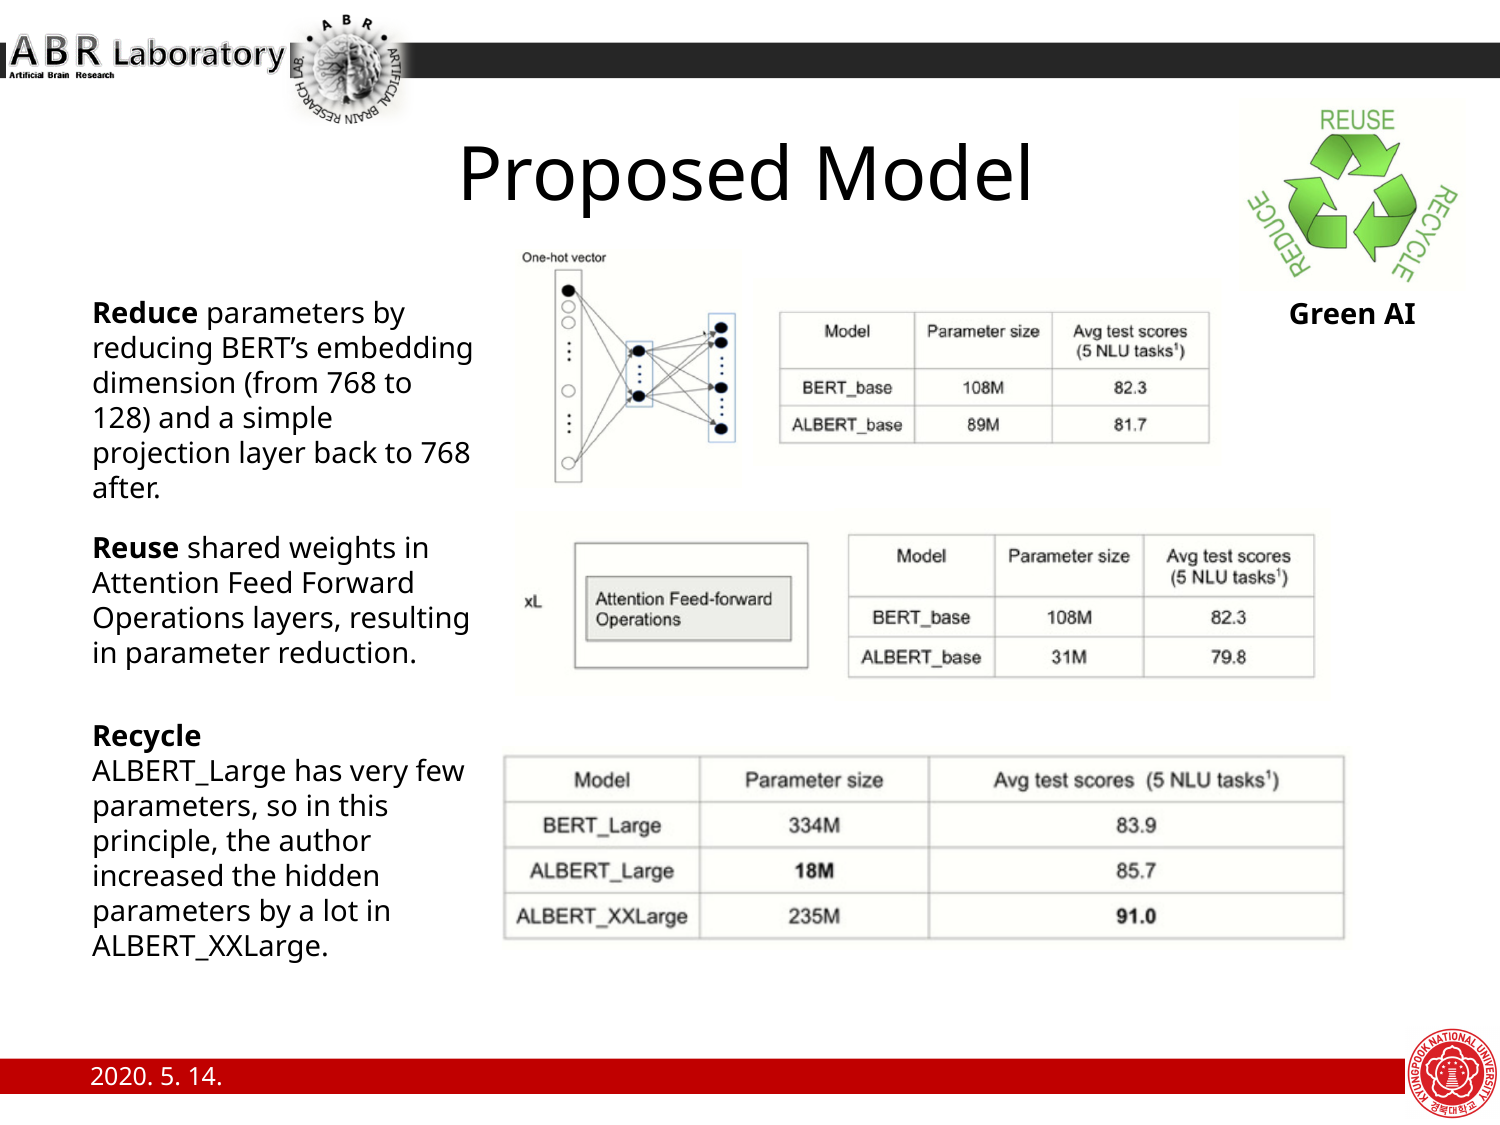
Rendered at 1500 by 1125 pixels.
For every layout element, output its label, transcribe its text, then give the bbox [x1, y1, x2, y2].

picture [514, 508, 1332, 701]
title Proposed Model [140, 61, 1353, 279]
picture [752, 278, 1222, 466]
picture [1405, 1026, 1500, 1119]
text_box Green AI [1266, 299, 1439, 338]
text_box Reduce parameters by reducing BERT’s embedding dimension (from 768 to 128) and a simple projection layer back to 768 after. [77, 287, 490, 512]
picture [1238, 98, 1466, 291]
picture [501, 746, 1353, 950]
picture [514, 249, 743, 488]
text_box Recycle ALBERT_Large has very few parameters, so in this principle, the author increased the hidden parameters by a lot in ALBERT_XXLarge. [77, 709, 490, 970]
text_box Reuse shared weights in Attention Feed Forward Operations layers, resulting in parameter reduction. [77, 522, 490, 677]
picture [6, 4, 420, 79]
